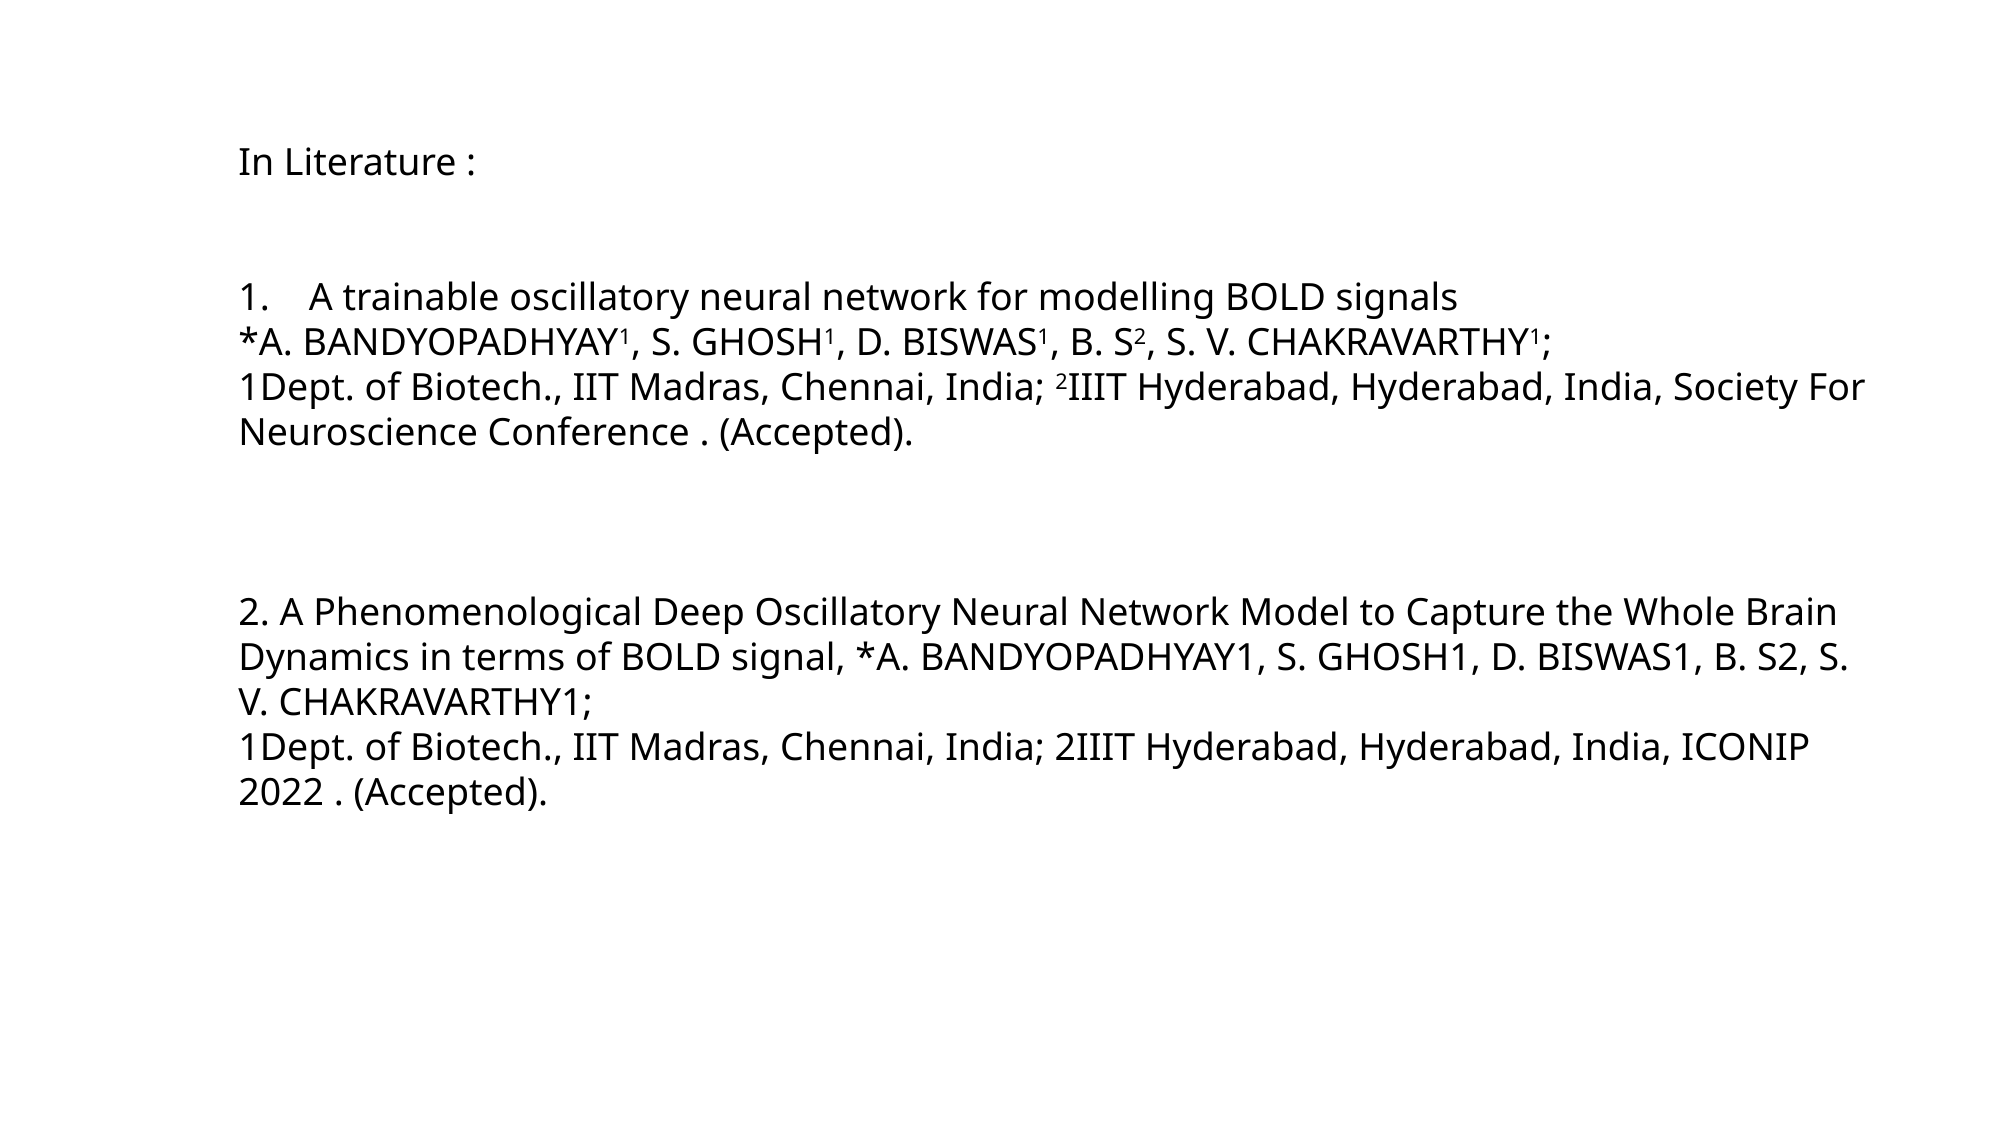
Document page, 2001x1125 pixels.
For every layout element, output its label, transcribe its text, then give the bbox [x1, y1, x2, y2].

text_box In Literature : 1. A trainable oscillatory neural network for modelling BOLD signals *A. BANDYOPADHYAY1, S. GHOSH1, D. BISWAS1, B. S2, S. V. CHAKRAVARTHY1; 1Dept. of Biotech., IIT Madras, Chennai, India; 2IIIT Hyderabad, Hyderabad, India, Society For Neuroscience Conference . (Accepted). 2. A Phenomenological Deep Oscillatory Neural Network Model to Capture the Whole Brain Dynamics in terms of BOLD signal, *A. BANDYOPADHYAY1, S. GHOSH1, D. BISWAS1, B. S2, S. V. CHAKRAVARTHY1; 1Dept. of Biotech., IIT Madras, Chennai, India; 2IIIT Hyderabad, Hyderabad, India, ICONIP 2022 . (Accepted). [223, 130, 1888, 821]
